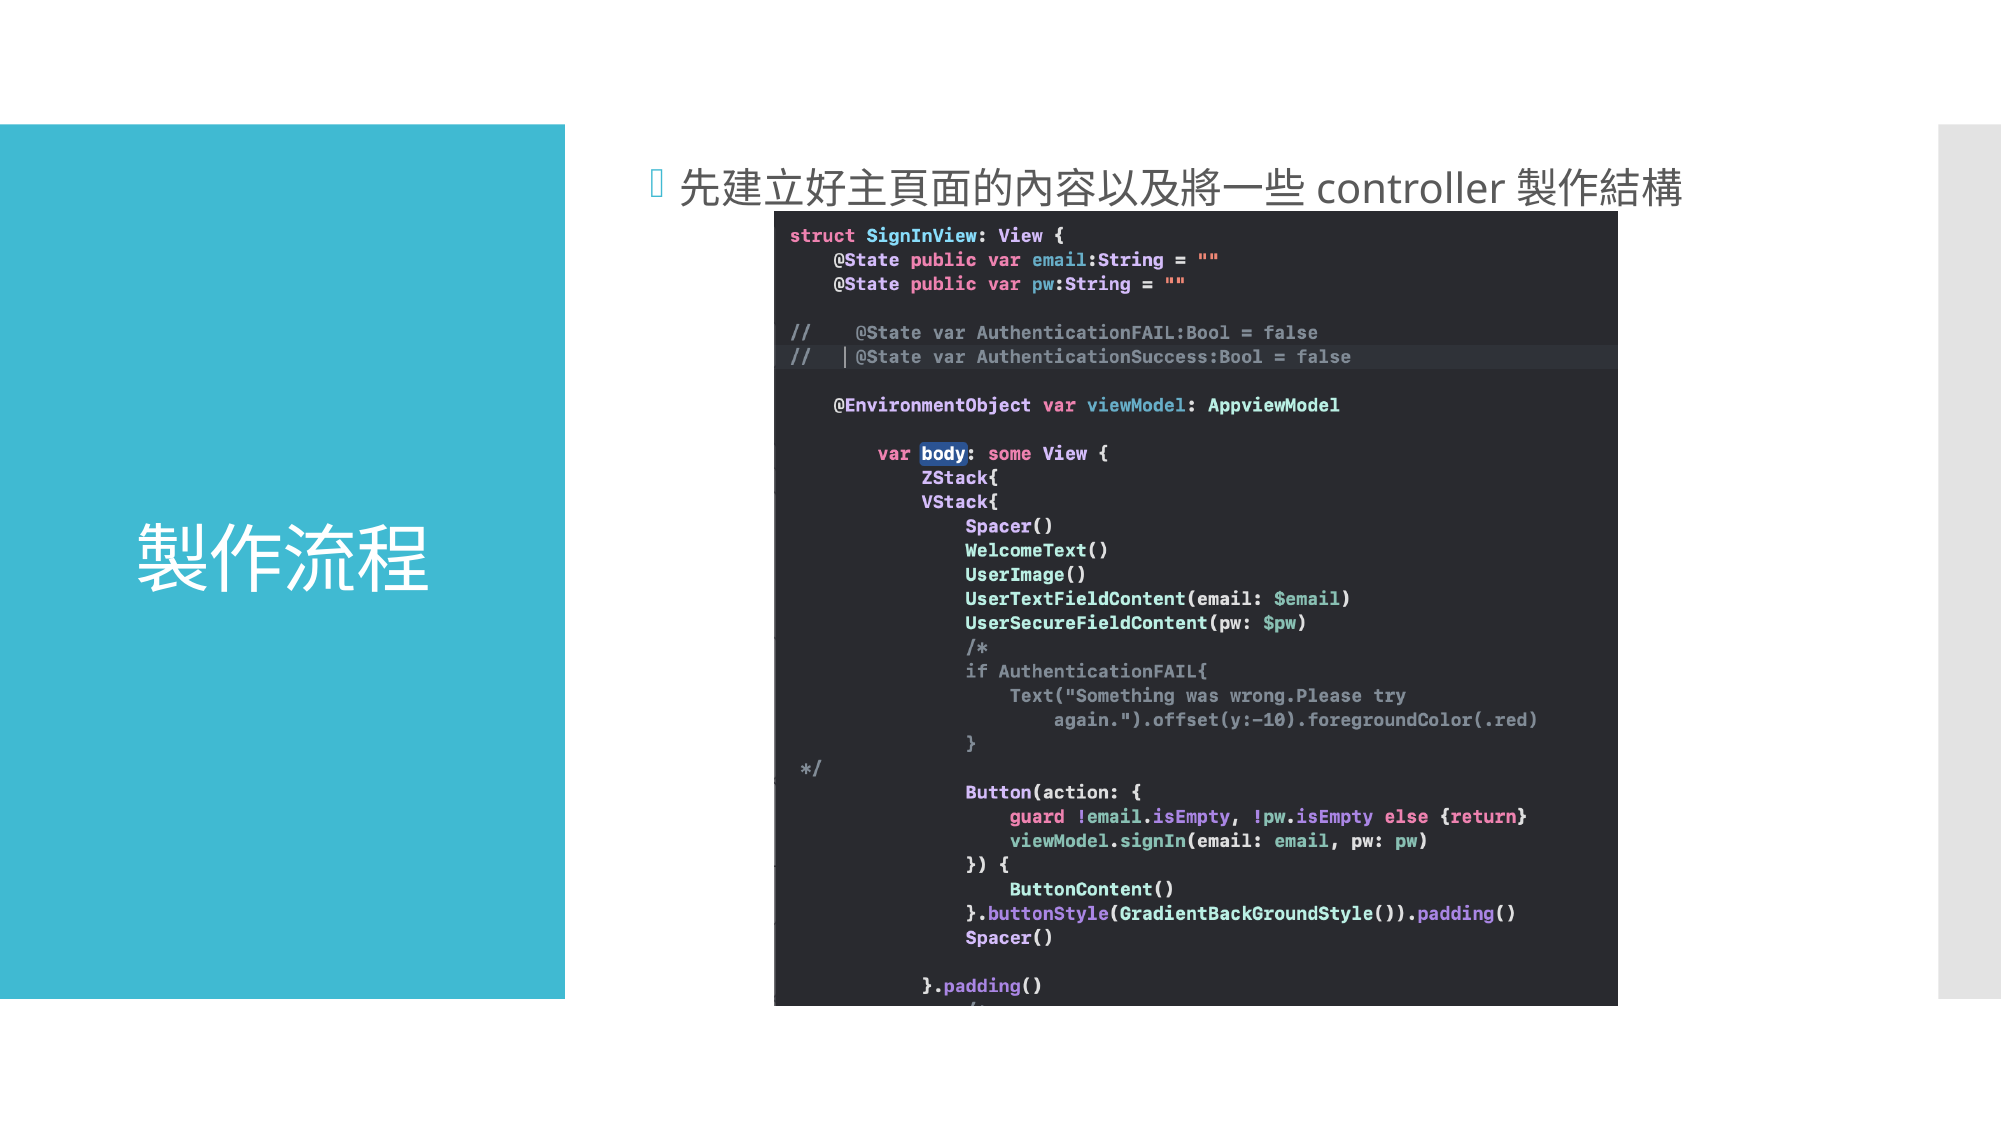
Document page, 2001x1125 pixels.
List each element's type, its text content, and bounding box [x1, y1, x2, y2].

title 製作流程 [41, 184, 525, 940]
picture [774, 211, 1618, 1006]
list 先建立好主頁面的內容以及將一些controller製作結構 [634, 141, 1835, 240]
